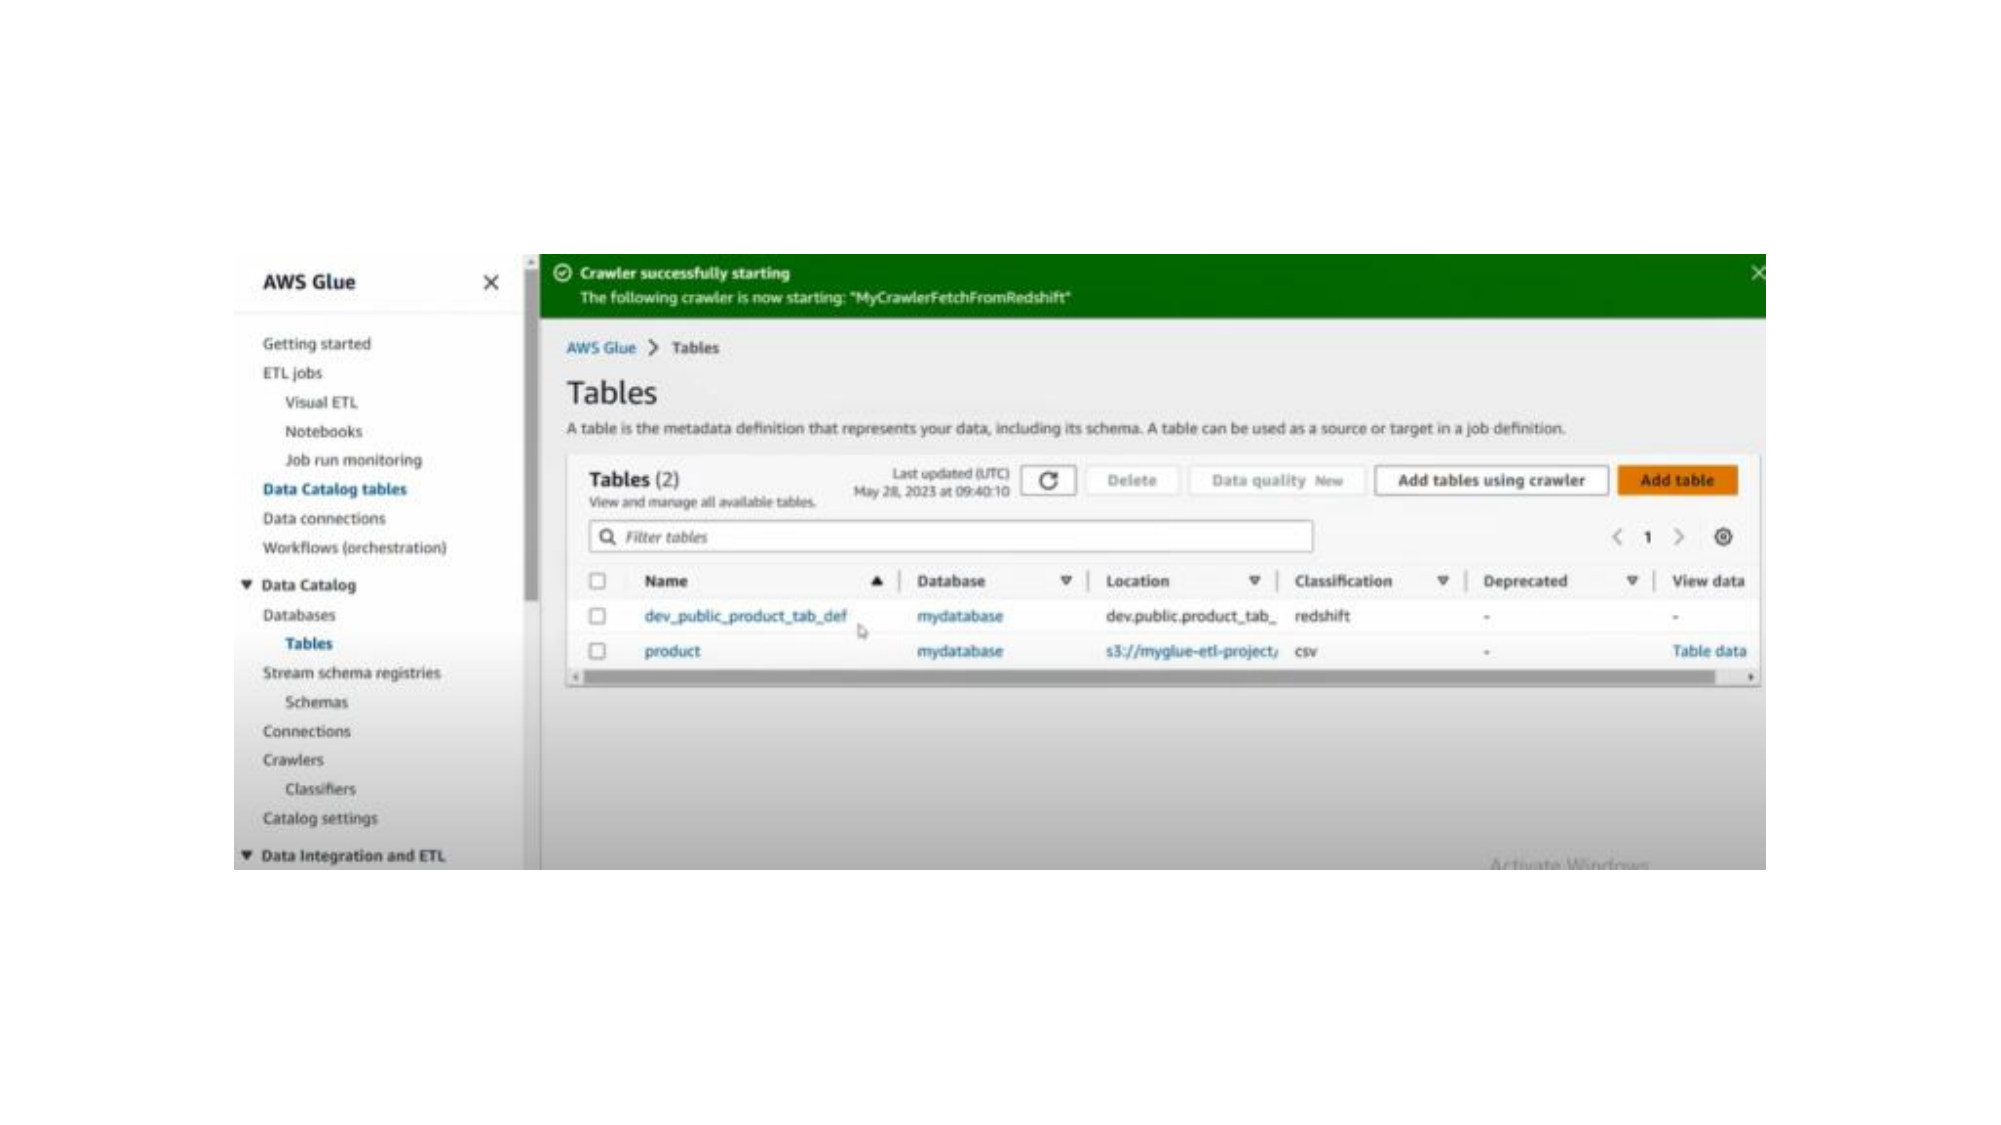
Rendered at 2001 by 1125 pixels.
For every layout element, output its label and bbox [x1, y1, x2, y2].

picture [234, 254, 1766, 871]
